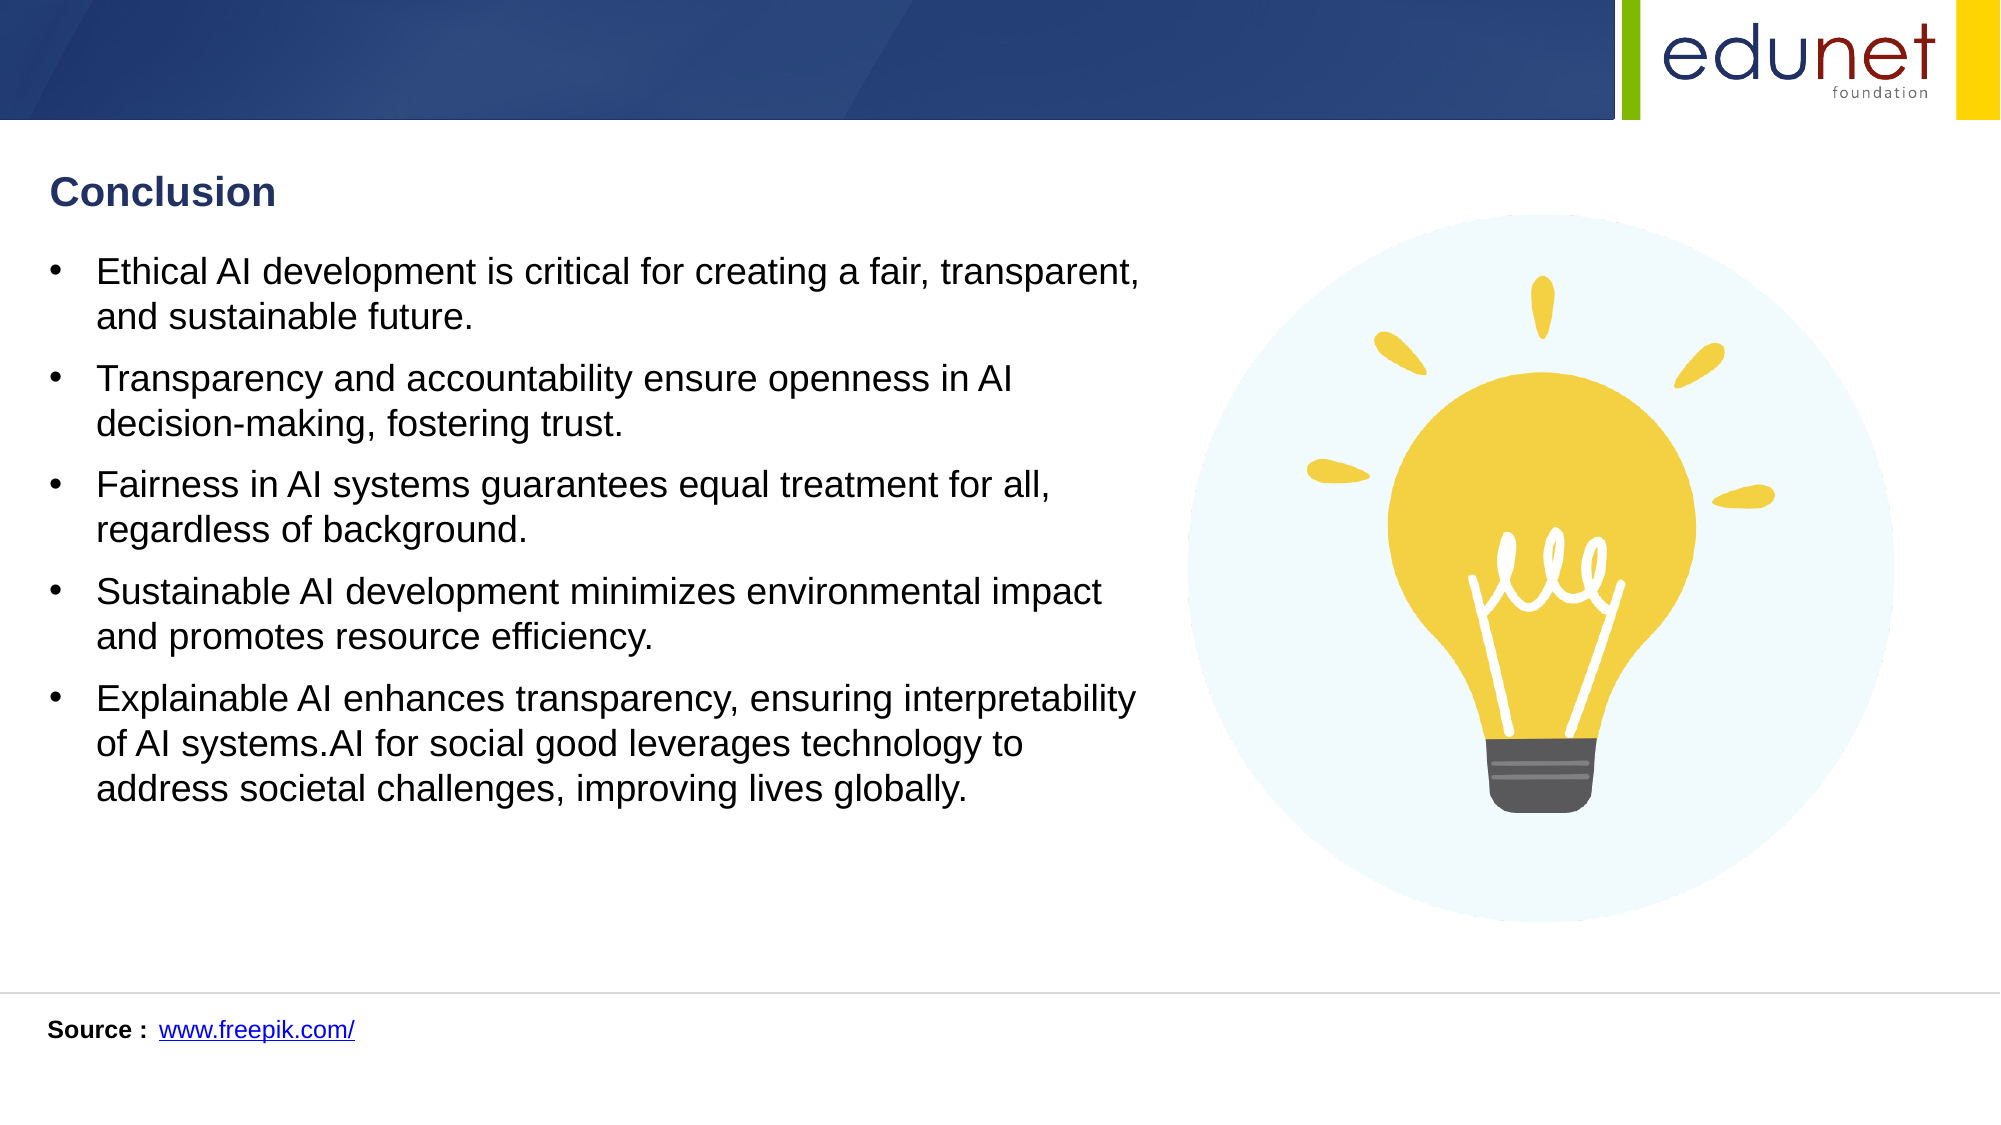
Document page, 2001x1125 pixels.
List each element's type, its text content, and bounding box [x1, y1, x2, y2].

picture [1166, 178, 1914, 940]
picture [1652, 12, 1948, 108]
text_box Conclusion [34, 157, 1004, 223]
text_box www.freepik.com/ [144, 1006, 447, 1052]
text_box Ethical AI development is critical for creating a fair, transparent, and sustainable future. Transparency and accountability ensure openness in AI decision-making, fostering trust. Fairness in AI systems guarantees equal treatment for all, regardless of background. Sustainable AI development minimizes environmental impact and promotes resource efficiency. Explainable AI enhances transparency, ensuring interpretability of AI systems.AI for social good leverages technology to address societal challenges, improving lives globally. [34, 239, 1161, 817]
text_box Source : [32, 1006, 144, 1052]
